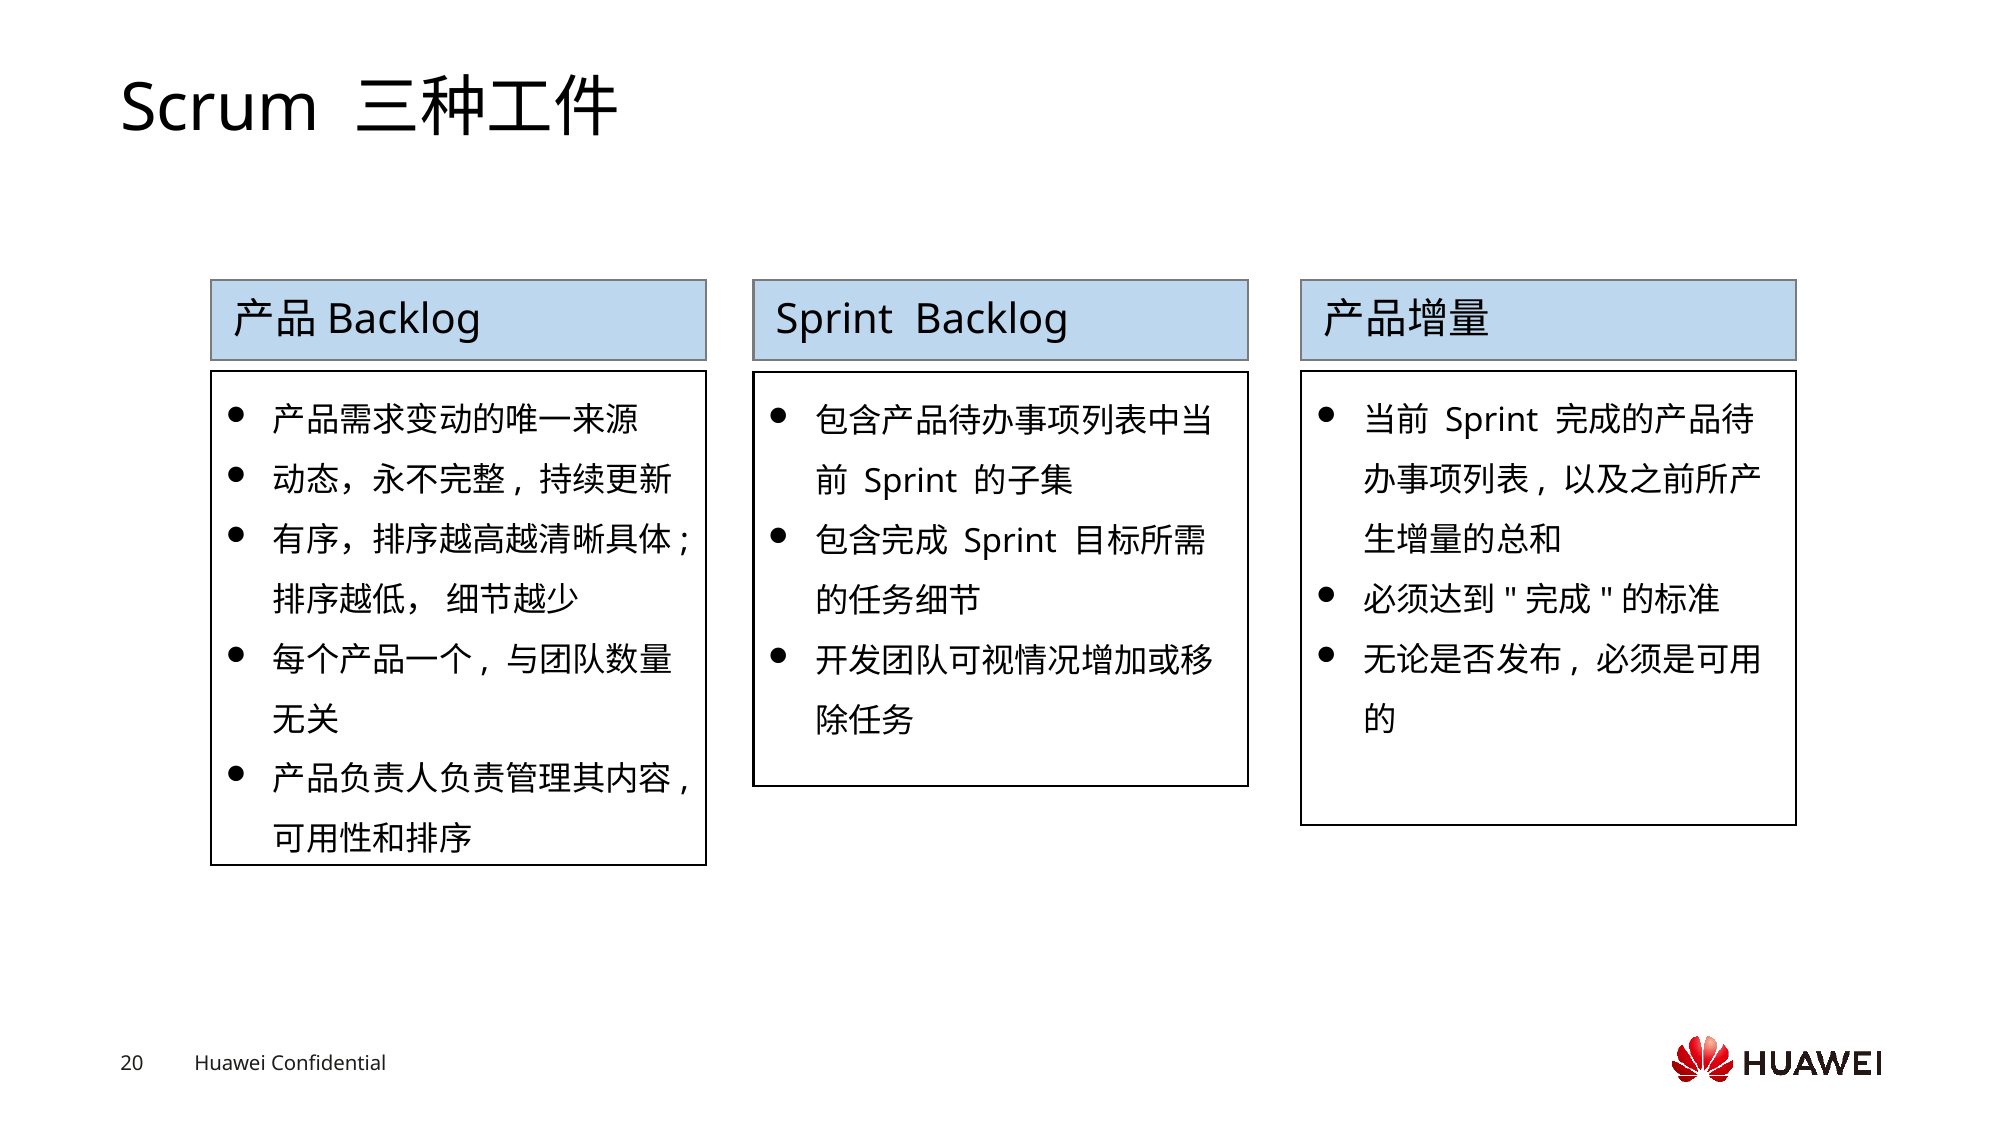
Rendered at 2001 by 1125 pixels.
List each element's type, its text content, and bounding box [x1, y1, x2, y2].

text_box Sprint Backlog [752, 279, 1249, 361]
title Scrum 三种工件 [120, 73, 1880, 154]
text_box 包含产品待办事项列表中当前 Sprint 的子集 包含完成 Sprint 目标所需的任务细节 开发团队可视情况增加或移除任务 [752, 371, 1249, 787]
text_box 当前 Sprint 完成的产品待办事项列表, 以及之前所产生增量的总和 必须达到"完成"的标准 无论是否发布, 必须是可用的 [1300, 370, 1797, 826]
text_box 产品增量 [1300, 279, 1797, 361]
picture [1672, 1036, 1881, 1082]
text_box 产品需求变动的唯一来源 动态，永不完整, 持续更新 有序，排序越高越清晰具体; 排序越低， 细节越少 每个产品一个, 与团队数量无关 产品负责人负责管理其内容, 可用性和排序 [210, 370, 707, 866]
text_box 产品Backlog [210, 279, 707, 361]
